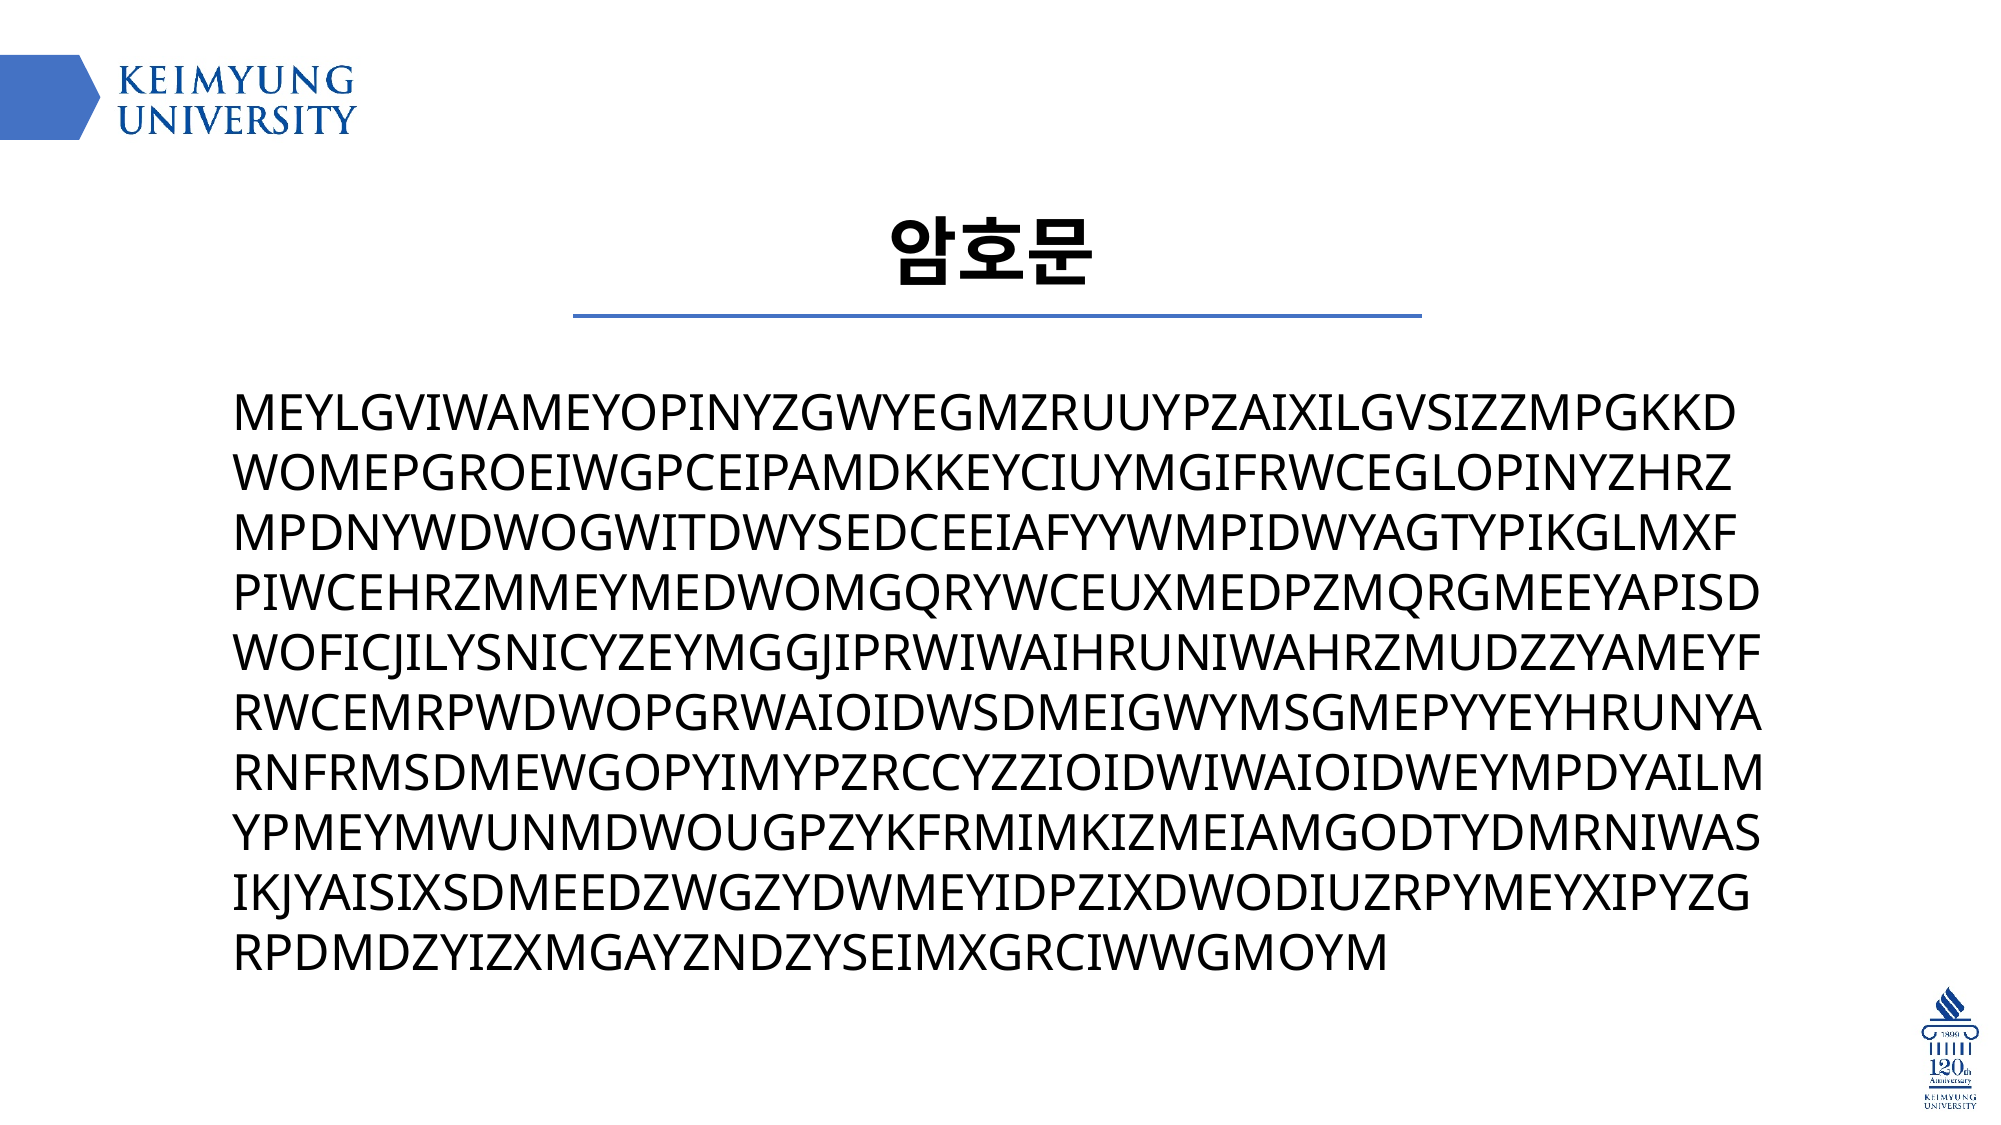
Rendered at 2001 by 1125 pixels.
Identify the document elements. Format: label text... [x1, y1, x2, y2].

text_box MEYLGVIWAMEYOPINYZGWYEGMZRUUYPZAIXILGVSIZZMPGKKDWOMEPGROEIWGPCEIPAMDKKEYCIUYMGIFRWCEGLOPINYZHRZMPDNYWDWOGWITDWYSEDCEEIAFYYWMPIDWYAGTYPIKGLMXFPIWCEHRZMMEYMEDWOMGQRYWCEUXMEDPZMQRGMEEYAPISDWOFICJILYSNICYZEYMGGJIPRWIWAIHRUNIWAHRZMUDZZYAMEYFRWCEMRPWDWOPGRWAIOIDWSDMEIGWYMSGMEPYYEYHRUNYARNFRMSDMEWGOPYIMYPZRCCYZZIOIDWIWAIOIDWEYMPDYAILMYPMEYMWUNMDWOUGPZYKFRMIMKIZMEIAMGODTYDMRNIWASIKJYAISIXSDMEEDZWGZYDWMEYIDPZIXDWODIUZRPYMEYXIPYZGRPDMDZYIZXMGAYZNDZYSEIMXGRCIWWGMOYM [218, 373, 1782, 988]
text_box 암호문 [532, 196, 1453, 302]
picture [1900, 969, 2000, 1125]
picture [107, 56, 367, 143]
